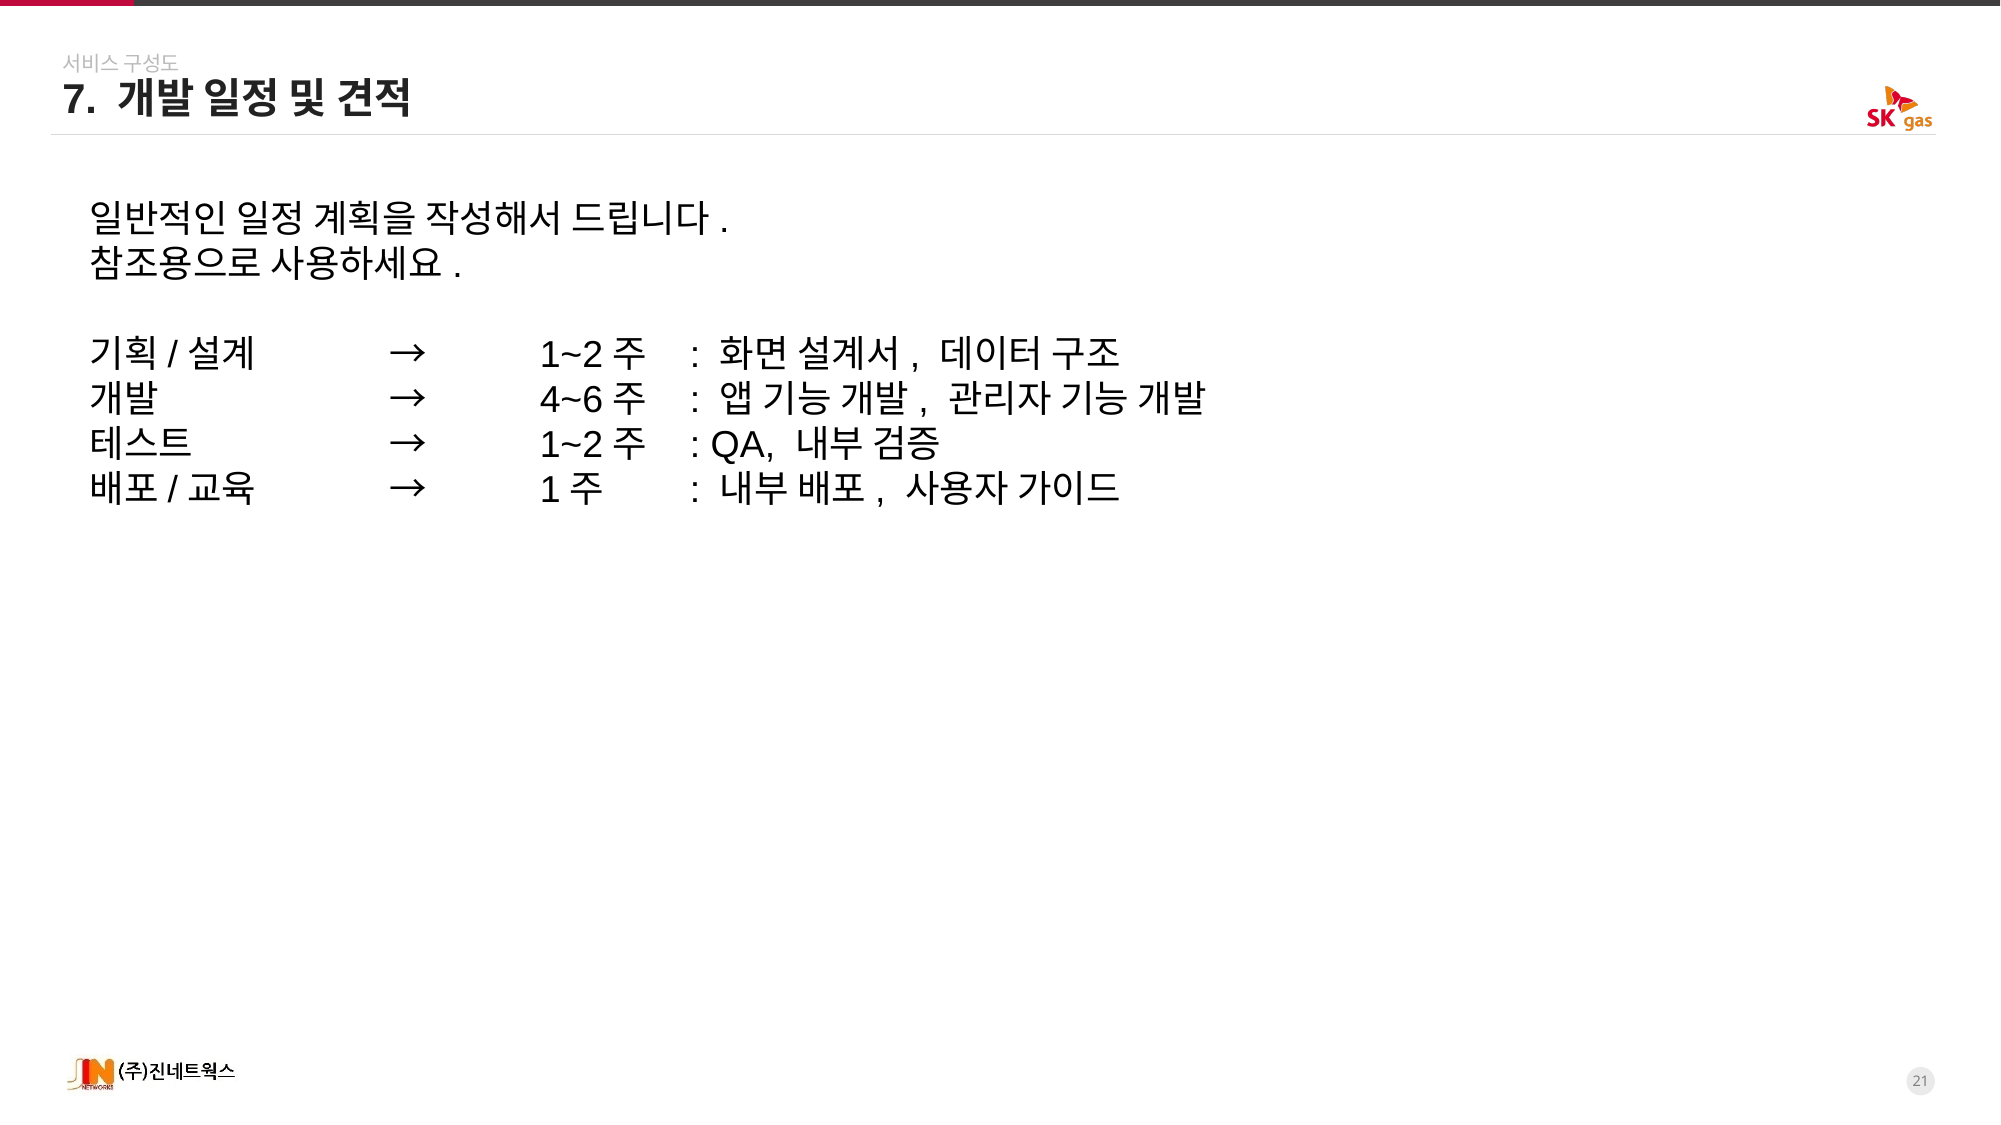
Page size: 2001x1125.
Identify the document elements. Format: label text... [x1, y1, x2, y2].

text_box 일반적인 일정 계획을 작성해서 드립니다. 참조용으로 사용하세요. 기획/설계 → 1~2주 : 화면 설계서, 데이터 구조 개발 → 4~6주 : 앱 기능 개발, 관리자 기능 개발 테스트 → 1~2주 : QA, 내부 검증 배포/교육 → 1주 : 내부 배포, 사용자 가이드 [75, 187, 1875, 645]
text_box 서비스 구성도 [62, 44, 516, 83]
picture [1867, 86, 1932, 131]
picture [67, 1054, 269, 1096]
text_box 7. 개발 일정 및 견적 [62, 83, 1016, 134]
